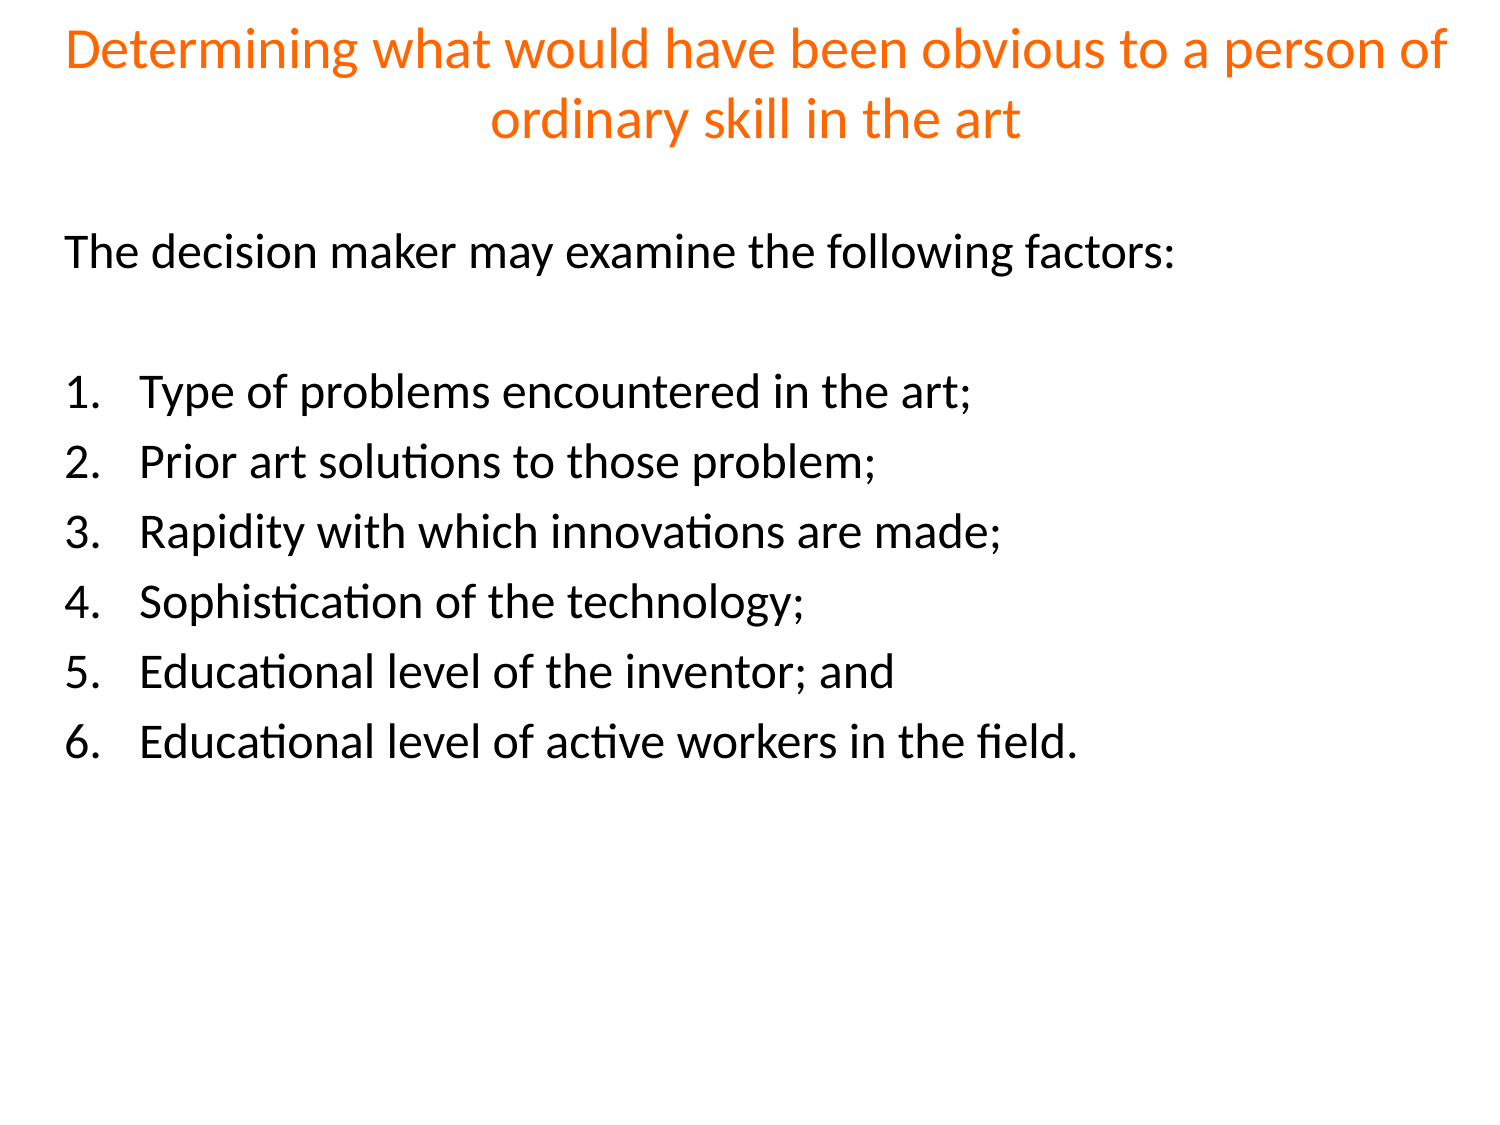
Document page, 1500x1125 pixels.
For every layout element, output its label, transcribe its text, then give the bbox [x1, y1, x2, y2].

list The decision maker may examine the following factors: Type of problems encountered in the art; Prior art solutions to those problem; Rapidity with which innovations are made; Sophistication of the technology; Educational level of the inventor; and Educational level of active workers in the field. [49, 211, 1447, 1012]
title Determining what would have been obvious to a person of ordinary skill in the art [25, 7, 1488, 158]
